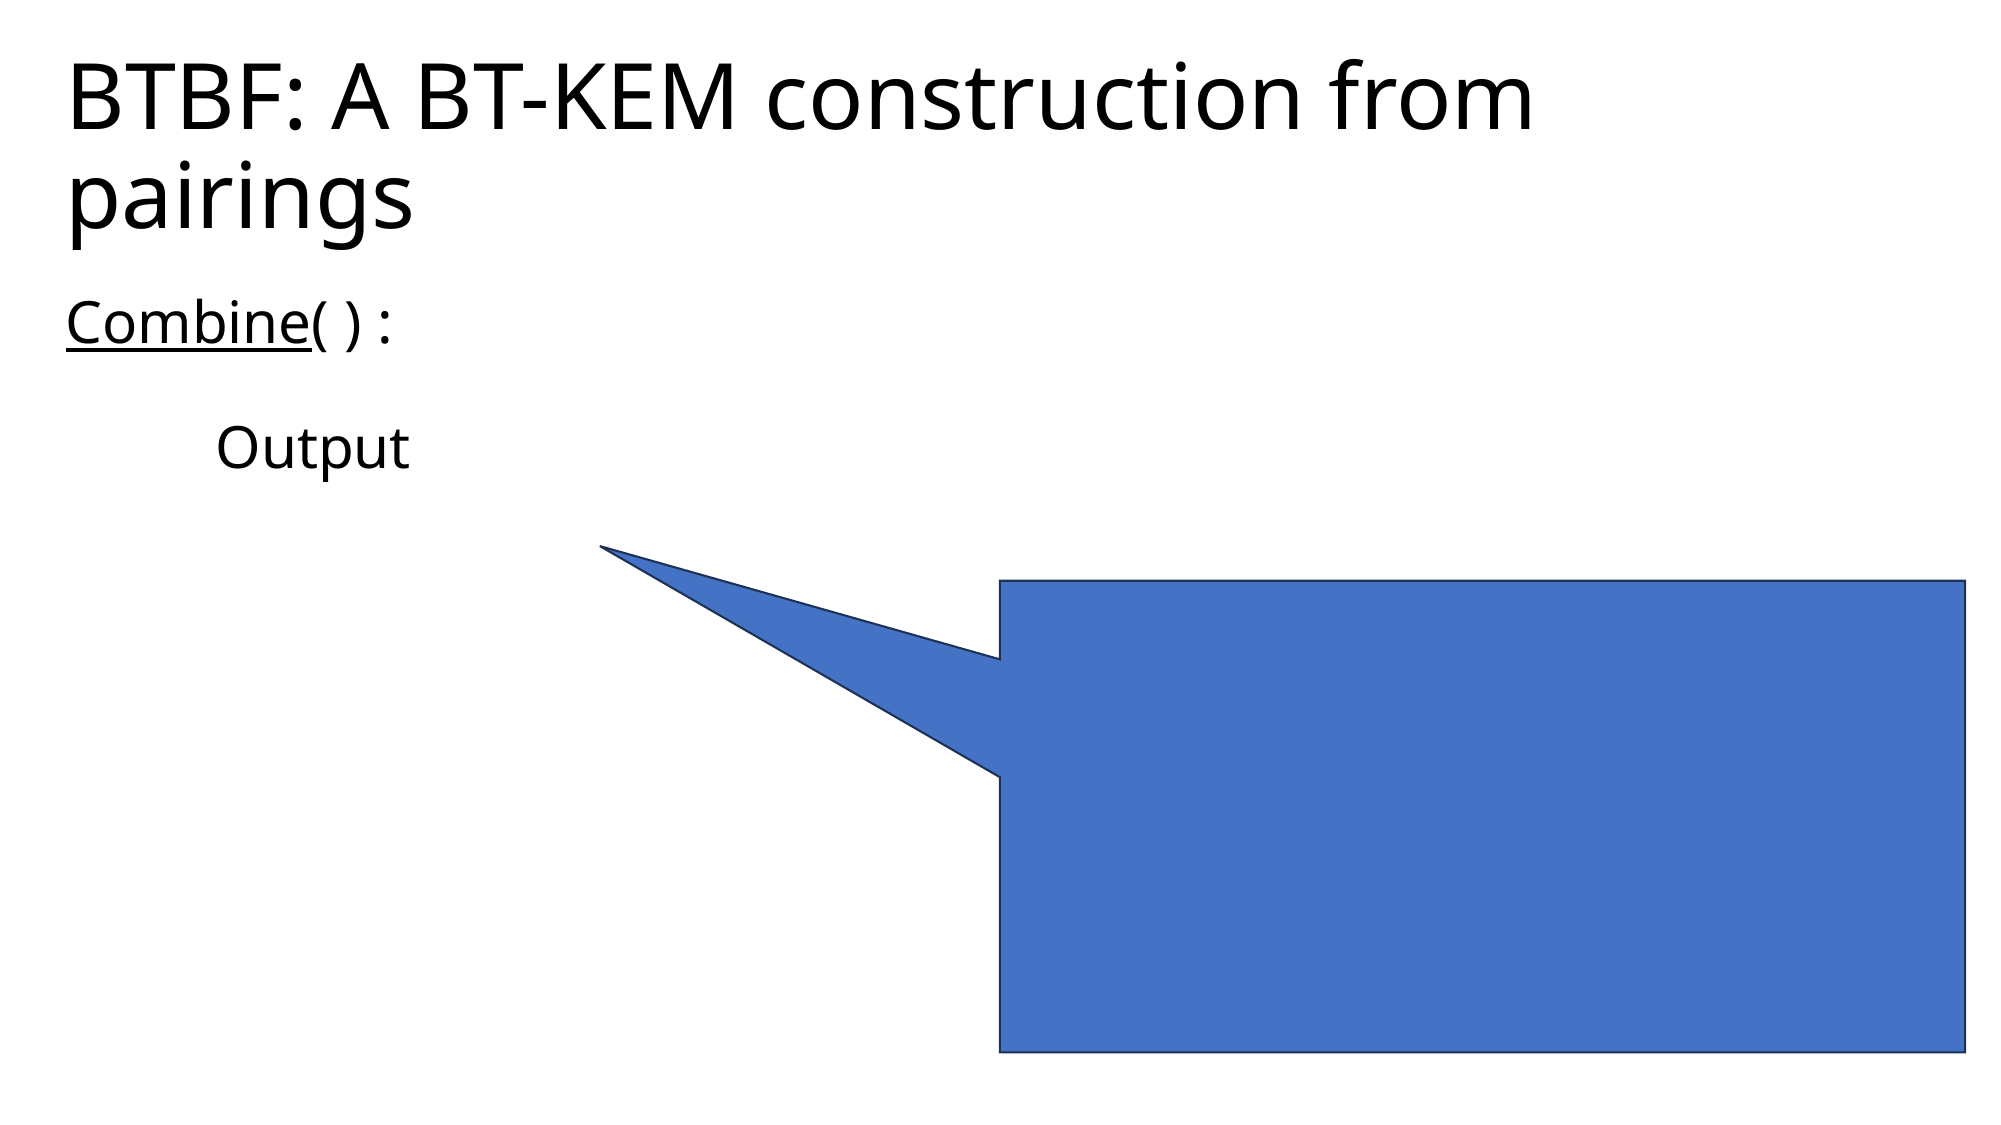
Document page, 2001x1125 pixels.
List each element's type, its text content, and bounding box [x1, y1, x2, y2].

text_box BTBF: A BT-KEM construction from pairings [50, 40, 1924, 258]
